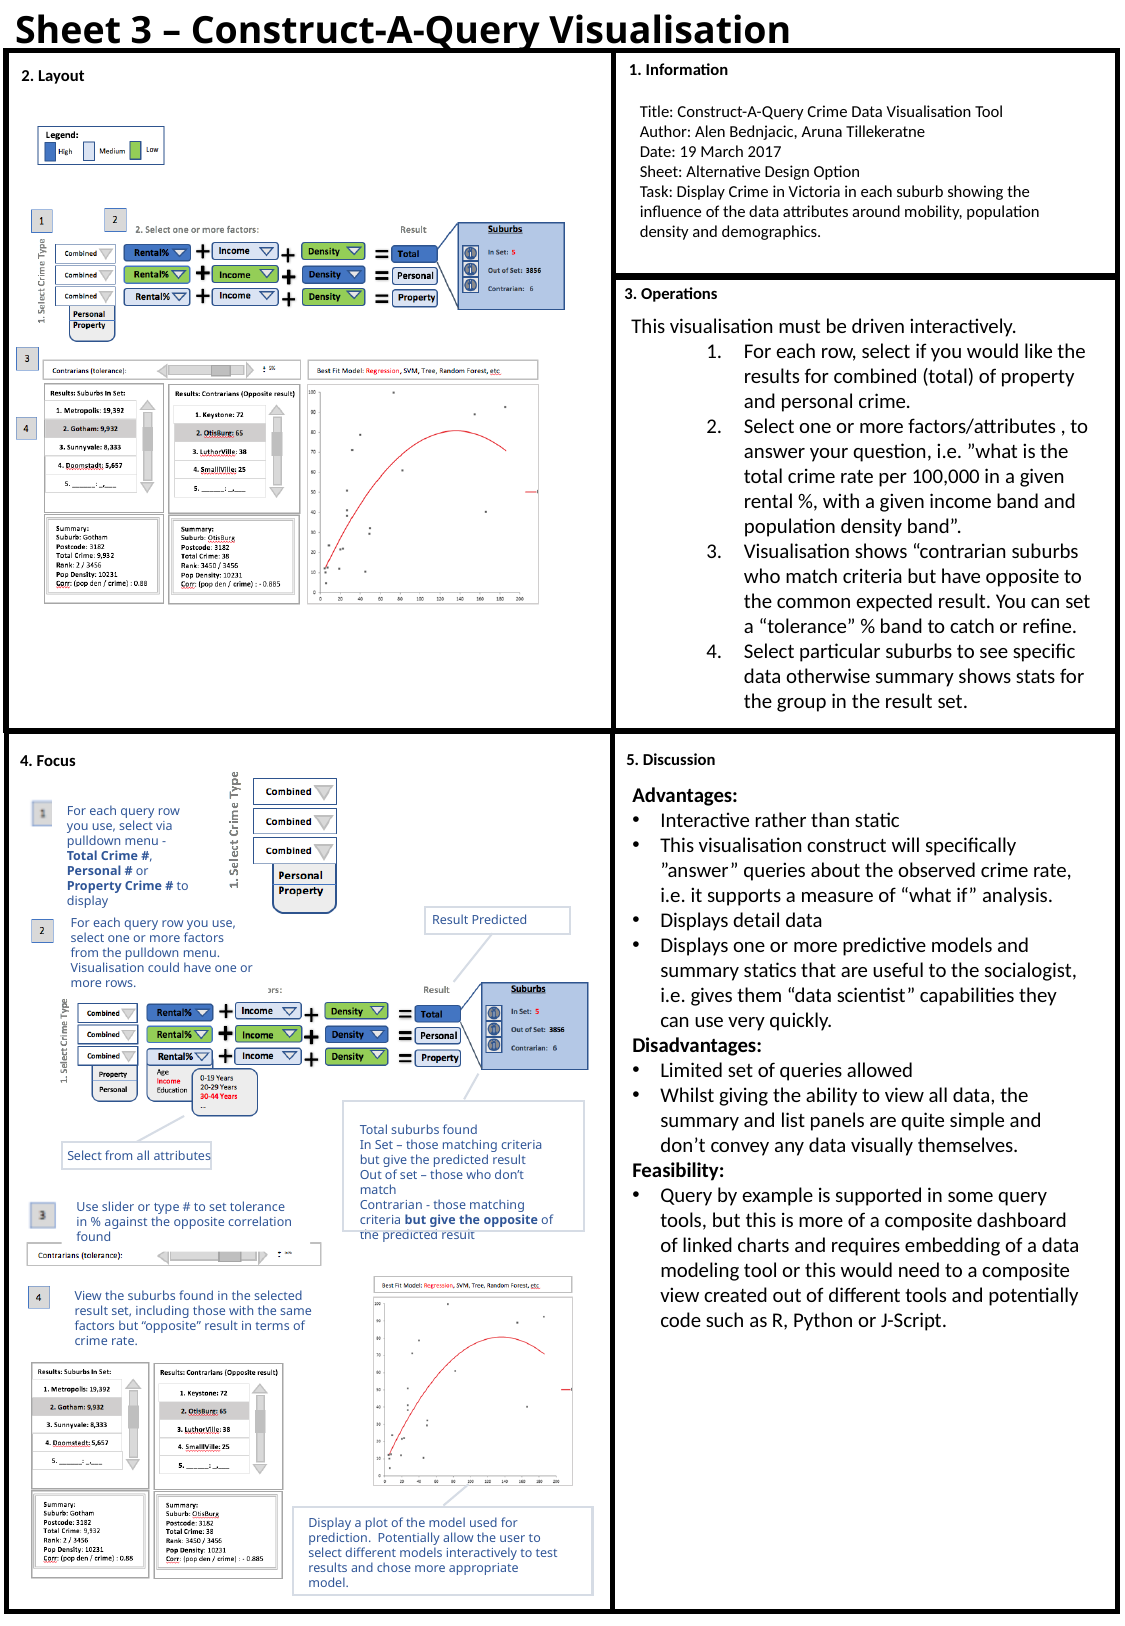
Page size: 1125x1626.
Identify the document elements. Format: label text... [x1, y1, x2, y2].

picture [33, 121, 167, 169]
text_box Title: Construct-A-Query Crime Data Visualisation Tool Author: Alen Bednjacic, Aruna Tillekeratne Date: 19 March 2017 Sheet: Alternative Design Option Task: Display Crime in Victoria in each suburb showing the influence of the data attributes around mobility, population density and demographics. [625, 93, 1089, 268]
text_box 2. Layout [6, 56, 100, 92]
picture [27, 1360, 285, 1582]
text_box [5, 49, 613, 730]
text_box Use slider or type # to set tolerance in % against the opposite correlation found [61, 1191, 311, 1238]
picture [23, 1238, 325, 1270]
text_box [613, 276, 1119, 729]
text_box 1. Information [614, 50, 748, 86]
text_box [59, 1140, 219, 1171]
text_box View the suburbs found in the selected result set, including those with the same factors but “opposite” result in terms of crime rate. [59, 1280, 334, 1355]
text_box 5. Discussion [611, 740, 731, 776]
picture [54, 971, 593, 1118]
picture [24, 1282, 52, 1311]
text_box 4. Focus [5, 742, 92, 778]
picture [218, 759, 345, 924]
text_box Advantages: Interactive rather than static This visualisation construct will specifically ”answer” queries about the observed crime rate, i.e. it supports a measure of “what if” analysis. Displays detail data Displays one or more predictive models and summary statics that are useful to the socialogist, i.e. gives them “data scientist” capabilities they can use very quickly. Disadvantages: Limited set of queries allowed Whilst giving the ability to view all data, the summary and list panels are quite simple and don’t convey any data visually themselves. Feasibility: Query by example is supported in some query tools, but this is more of a composite dashboard of linked charts and requires embedding of a data modeling tool or this would need to a composite view created out of different tools and potentially code such as R, Python or J-Script. [617, 774, 1096, 1340]
picture [27, 1199, 57, 1229]
picture [27, 915, 56, 946]
text_box [5, 730, 612, 1613]
text_box [612, 729, 1119, 1613]
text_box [292, 1506, 593, 1596]
text_box For each query row you use, select via pulldown menu - Total Crime #, Personal # or Property Crime # to display [52, 795, 212, 915]
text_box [422, 905, 570, 936]
picture [27, 797, 55, 829]
picture [371, 1272, 575, 1490]
title Sheet 3 – Construct-A-Query Visualisation [0, 0, 971, 63]
picture [12, 204, 570, 607]
text_box For each query row you use, select one or more factors from the pulldown menu. Visualisation could have one or more rows. [55, 907, 269, 971]
text_box 3. Operations [609, 275, 733, 311]
text_box This visualisation must be driven interactively. For each row, select if you would like the results for combined (total) of property and personal crime. Select one or more factors/attributes , to answer your question, i.e. ”what is the total crime rate per 100,000 in a given rental %, with a given income band and population density band”. Visualisation shows “contrarian suburbs who match criteria but have opposite to the common expected result. You can set a “tolerance” % band to catch or refine. Select particular suburbs to see specific data otherwise summary shows stats for the group in the result set. [616, 305, 1114, 720]
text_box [343, 1101, 585, 1236]
text_box [613, 49, 1119, 276]
